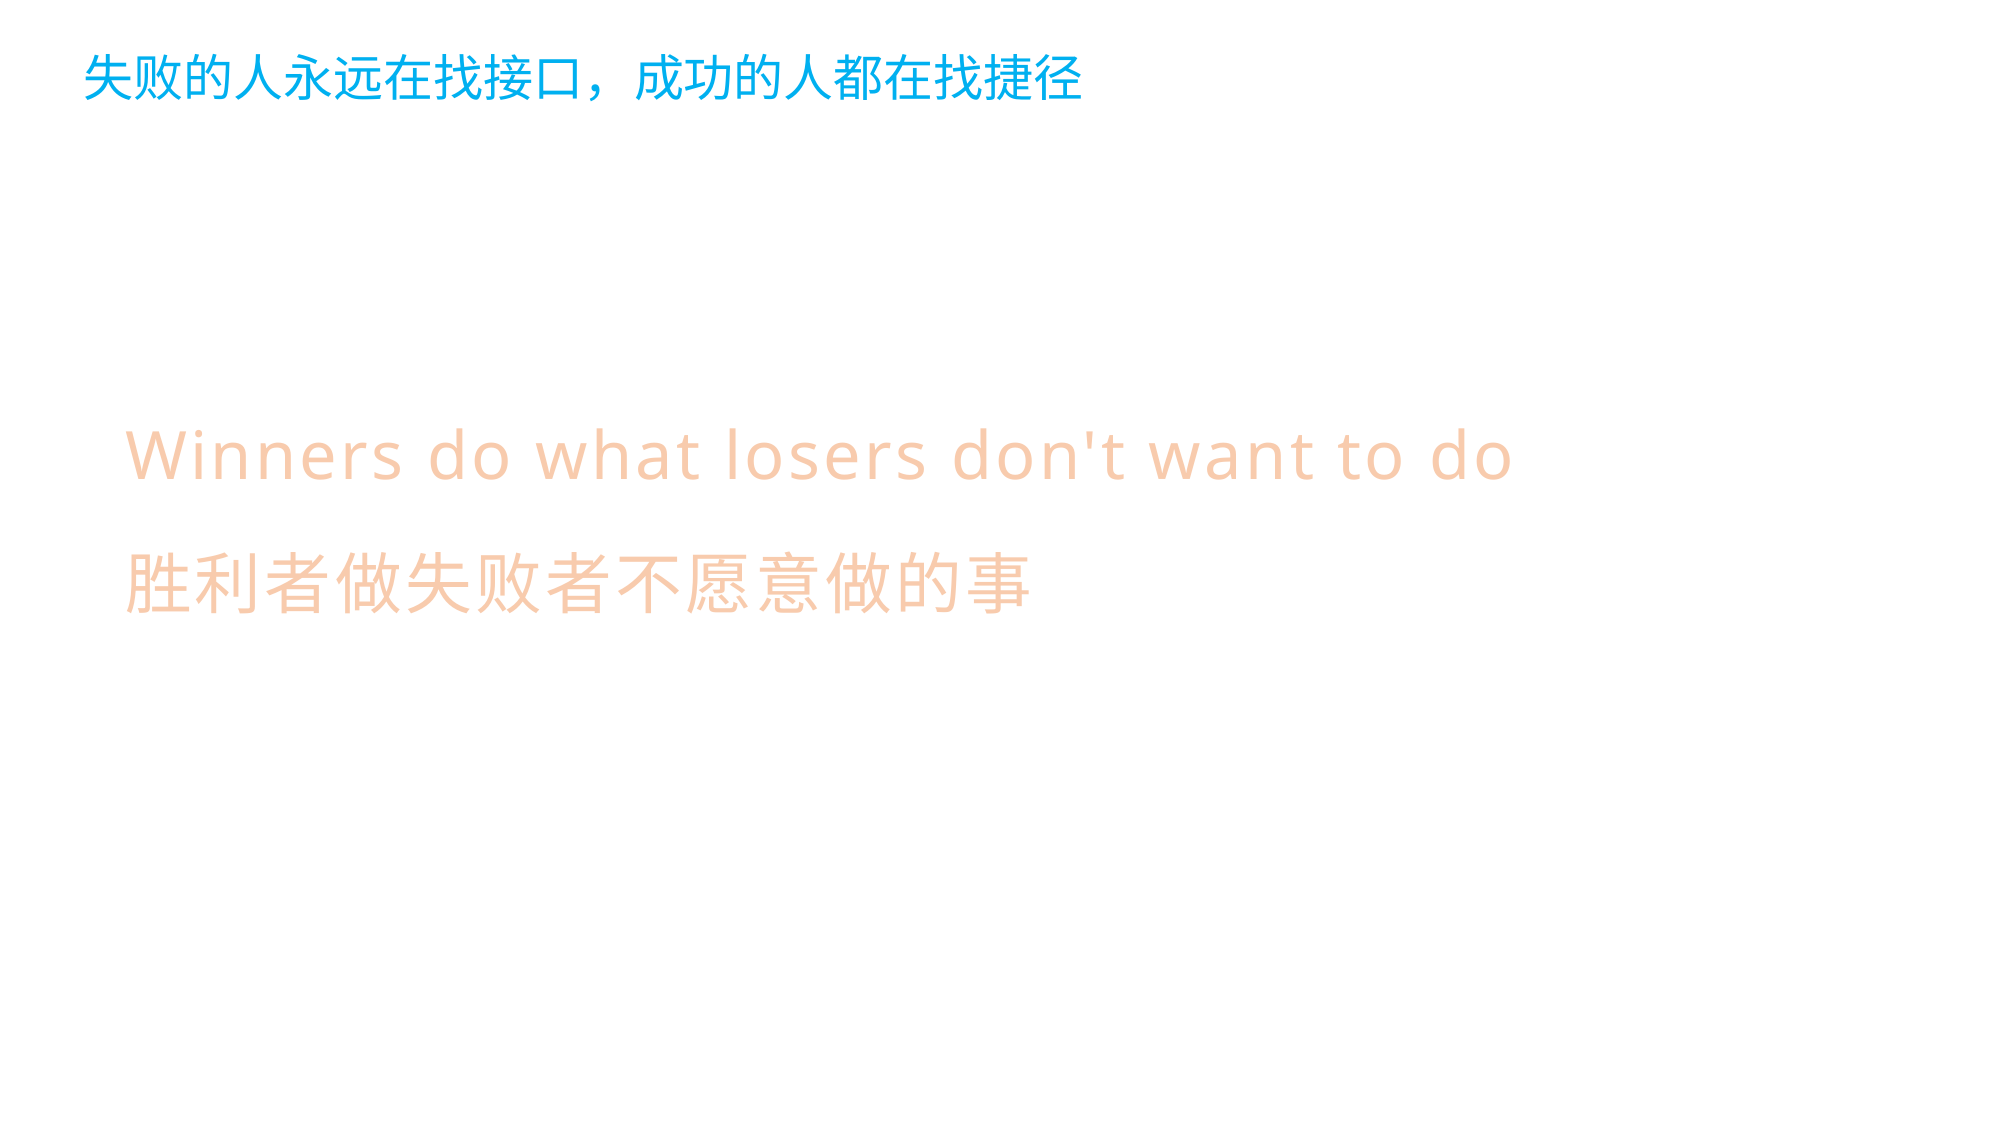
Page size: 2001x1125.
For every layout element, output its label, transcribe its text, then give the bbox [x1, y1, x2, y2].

text_box 失败的人永远在找接口，成功的人都在找捷径 [63, 33, 1182, 120]
text_box Winners do what losers don't want to do 胜利者做失败者不愿意做的事 [108, 388, 1843, 622]
